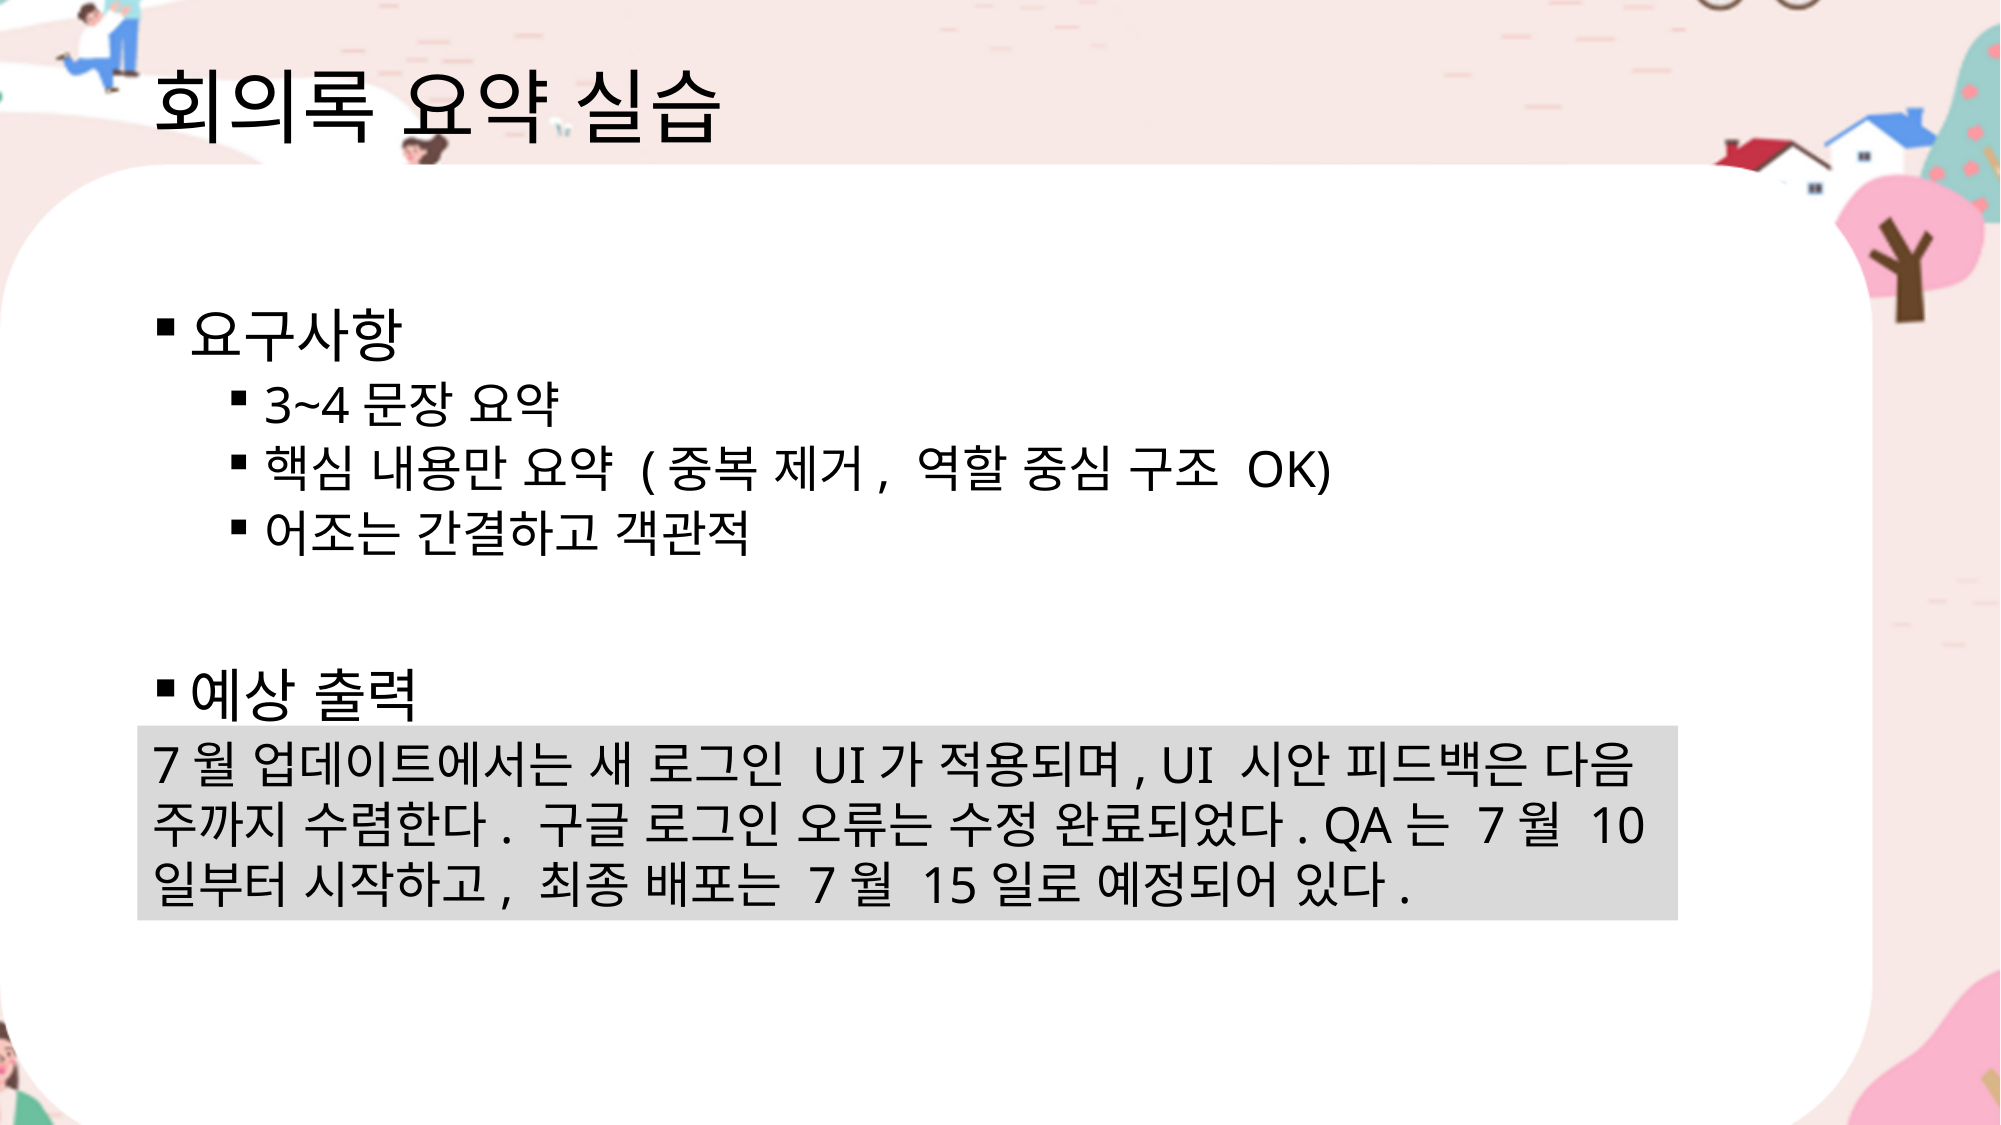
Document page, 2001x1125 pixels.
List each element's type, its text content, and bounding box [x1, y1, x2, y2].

text_box 7월 업데이트에서는 새 로그인 UI가 적용되며, UI 시안 피드백은 다음 주까지 수렴한다. 구글 로그인 오류는 수정 완료되었다. QA는 7월 10일부터 시작하고, 최종 배포는 7월 15일로 예정되어 있다. [137, 725, 1678, 921]
title 회의록 요약 실습 [137, 59, 1863, 164]
list 요구사항 3~4문장 요약 핵심 내용만 요약 (중복 제거, 역할 중심 구조 OK) 어조는 간결하고 객관적 예상 출력 [137, 299, 1863, 1014]
picture [0, 0, 2001, 1125]
